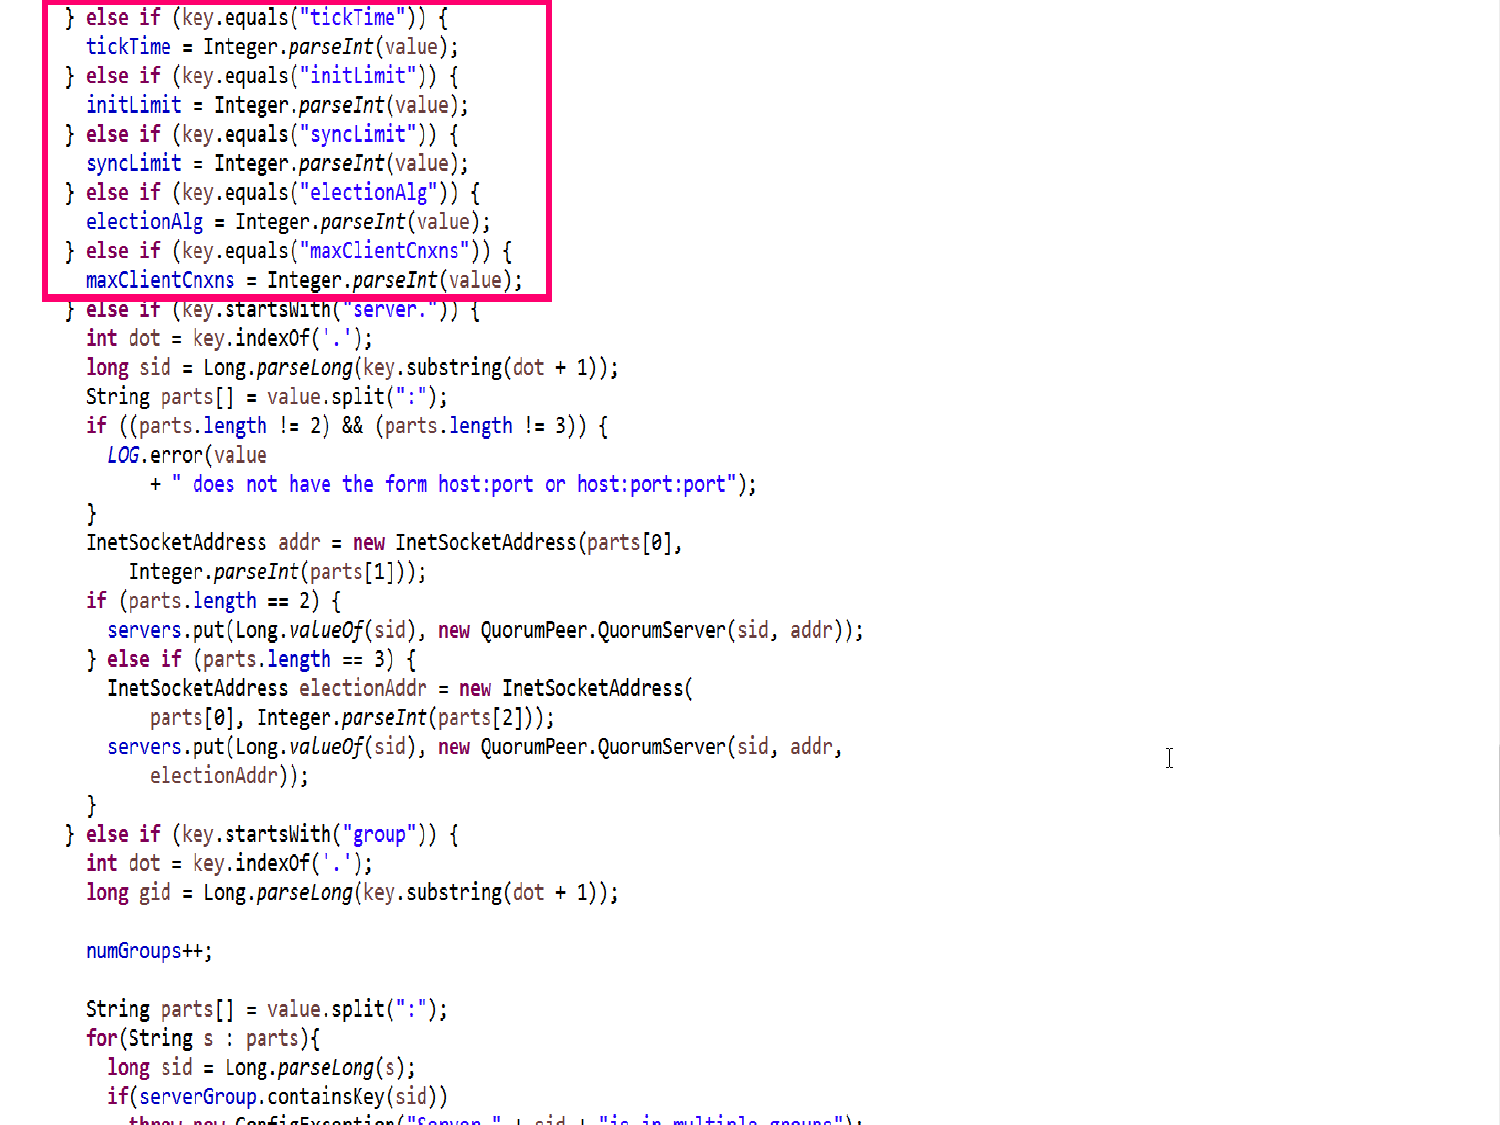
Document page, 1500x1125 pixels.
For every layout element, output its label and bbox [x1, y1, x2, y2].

list [0, 0, 1500, 1125]
